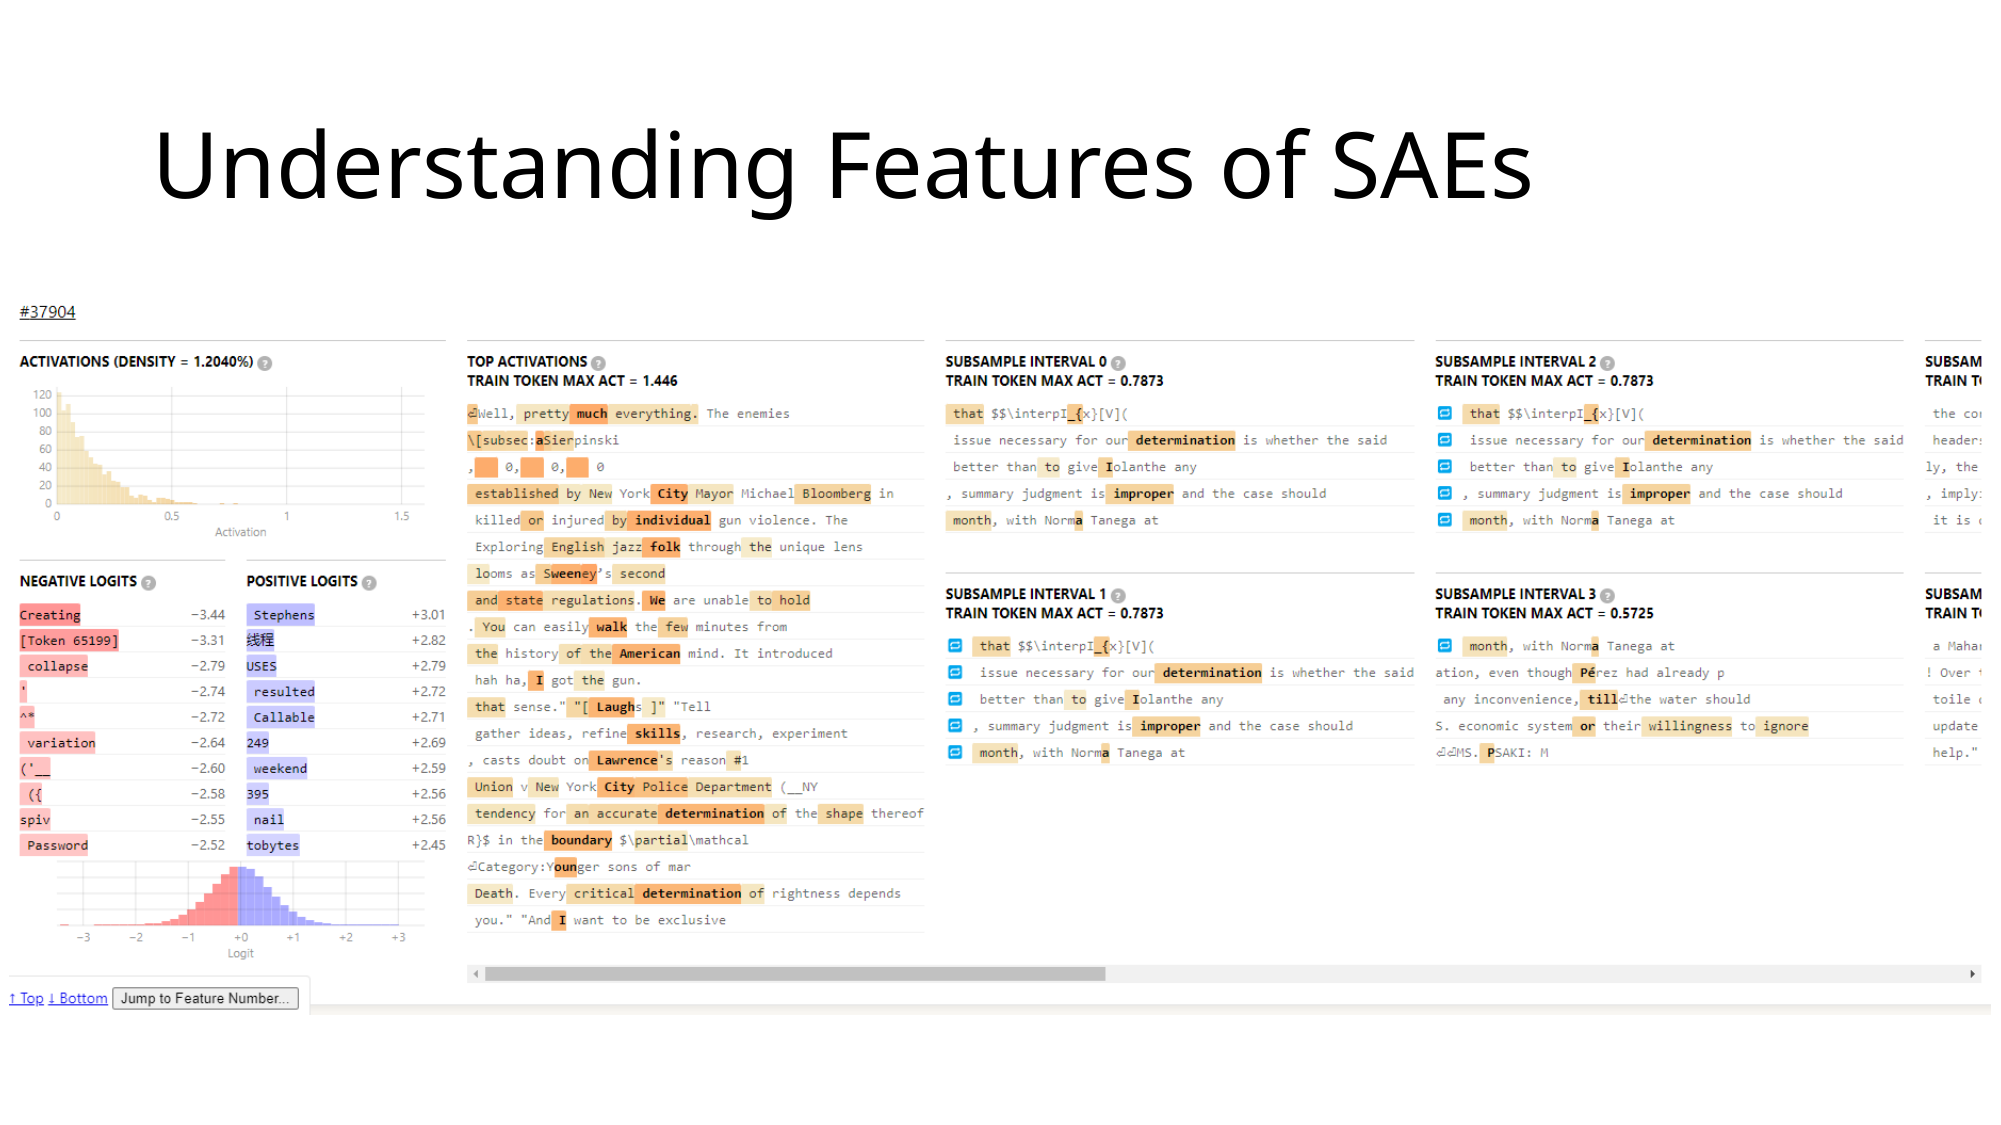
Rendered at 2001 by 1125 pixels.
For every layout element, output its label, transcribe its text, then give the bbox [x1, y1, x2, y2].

title Understanding Features of SAEs [137, 59, 1863, 278]
picture [9, 290, 1991, 1015]
